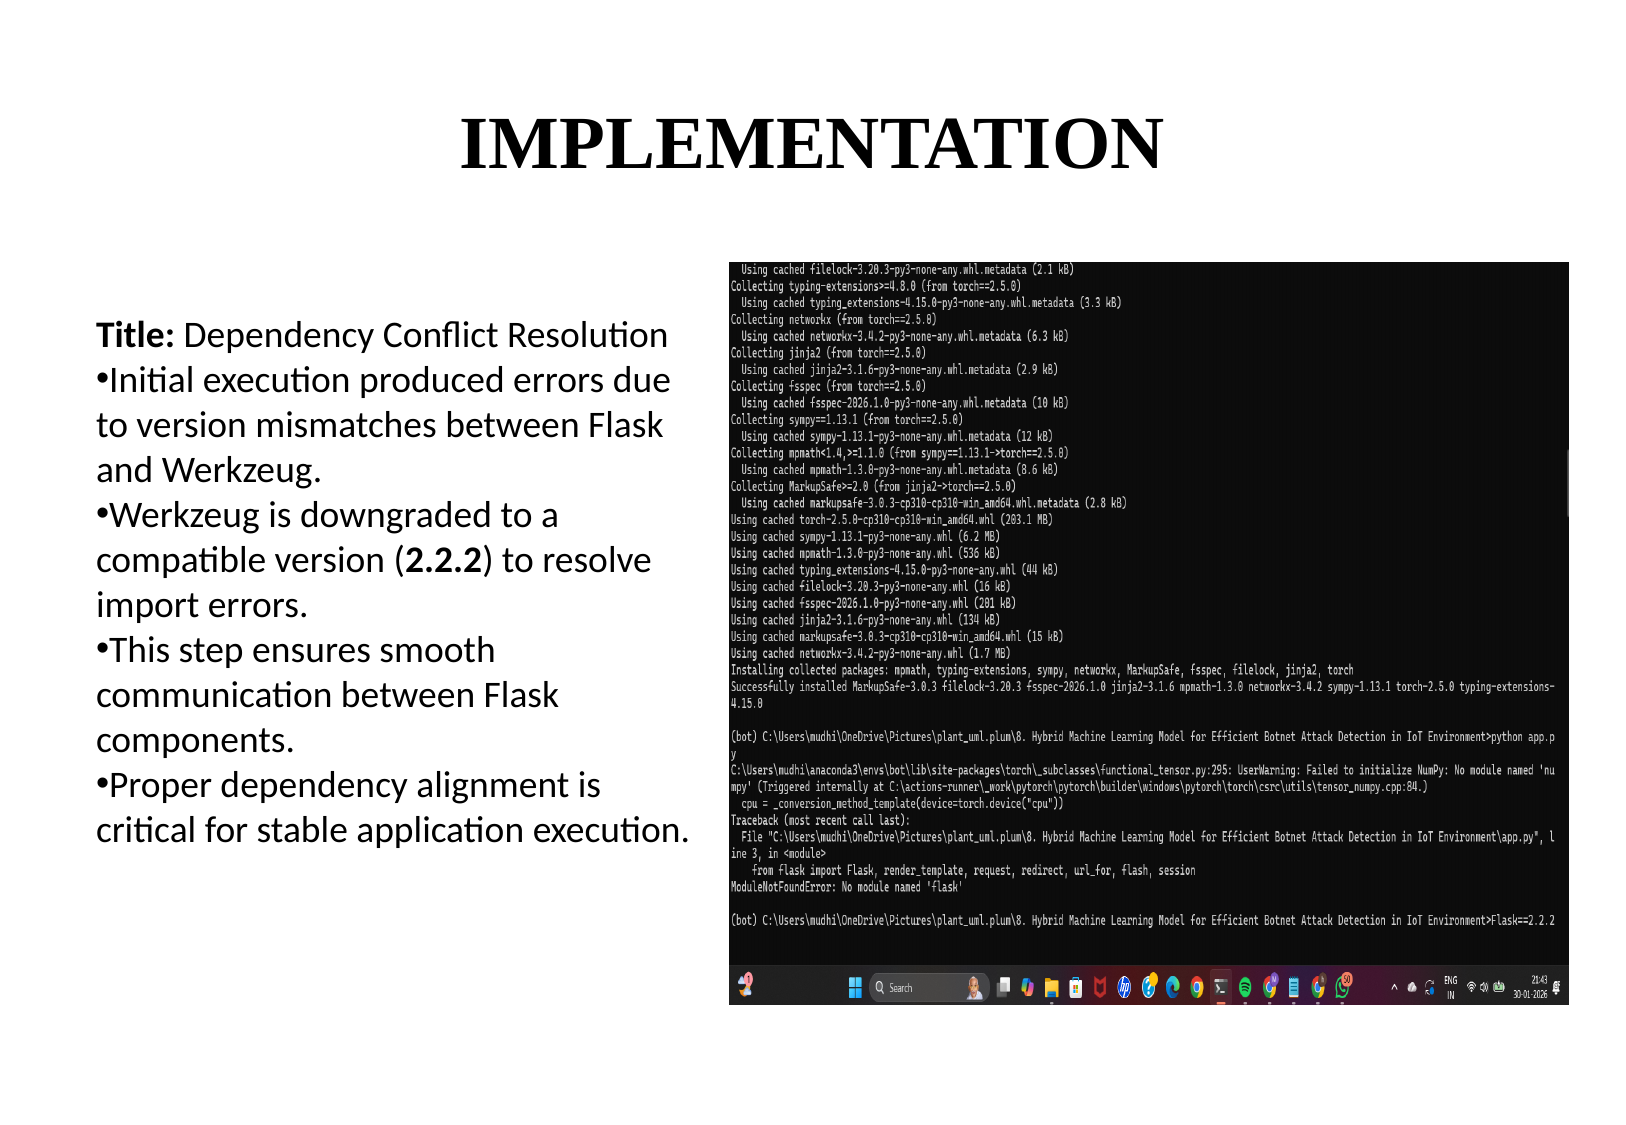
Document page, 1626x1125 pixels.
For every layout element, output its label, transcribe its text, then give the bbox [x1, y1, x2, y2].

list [729, 262, 1569, 1006]
title IMPLEMENTATION [81, 45, 1544, 233]
text_box Title: Dependency Conflict Resolution Initial execution produced errors due to version mismatches between Flask and Werkzeug. Werkzeug is downgraded to a compatible version (2.2.2) to resolve import errors. This step ensures smooth communication between Flask components. Proper dependency alignment is critical for stable application execution. [81, 302, 707, 858]
